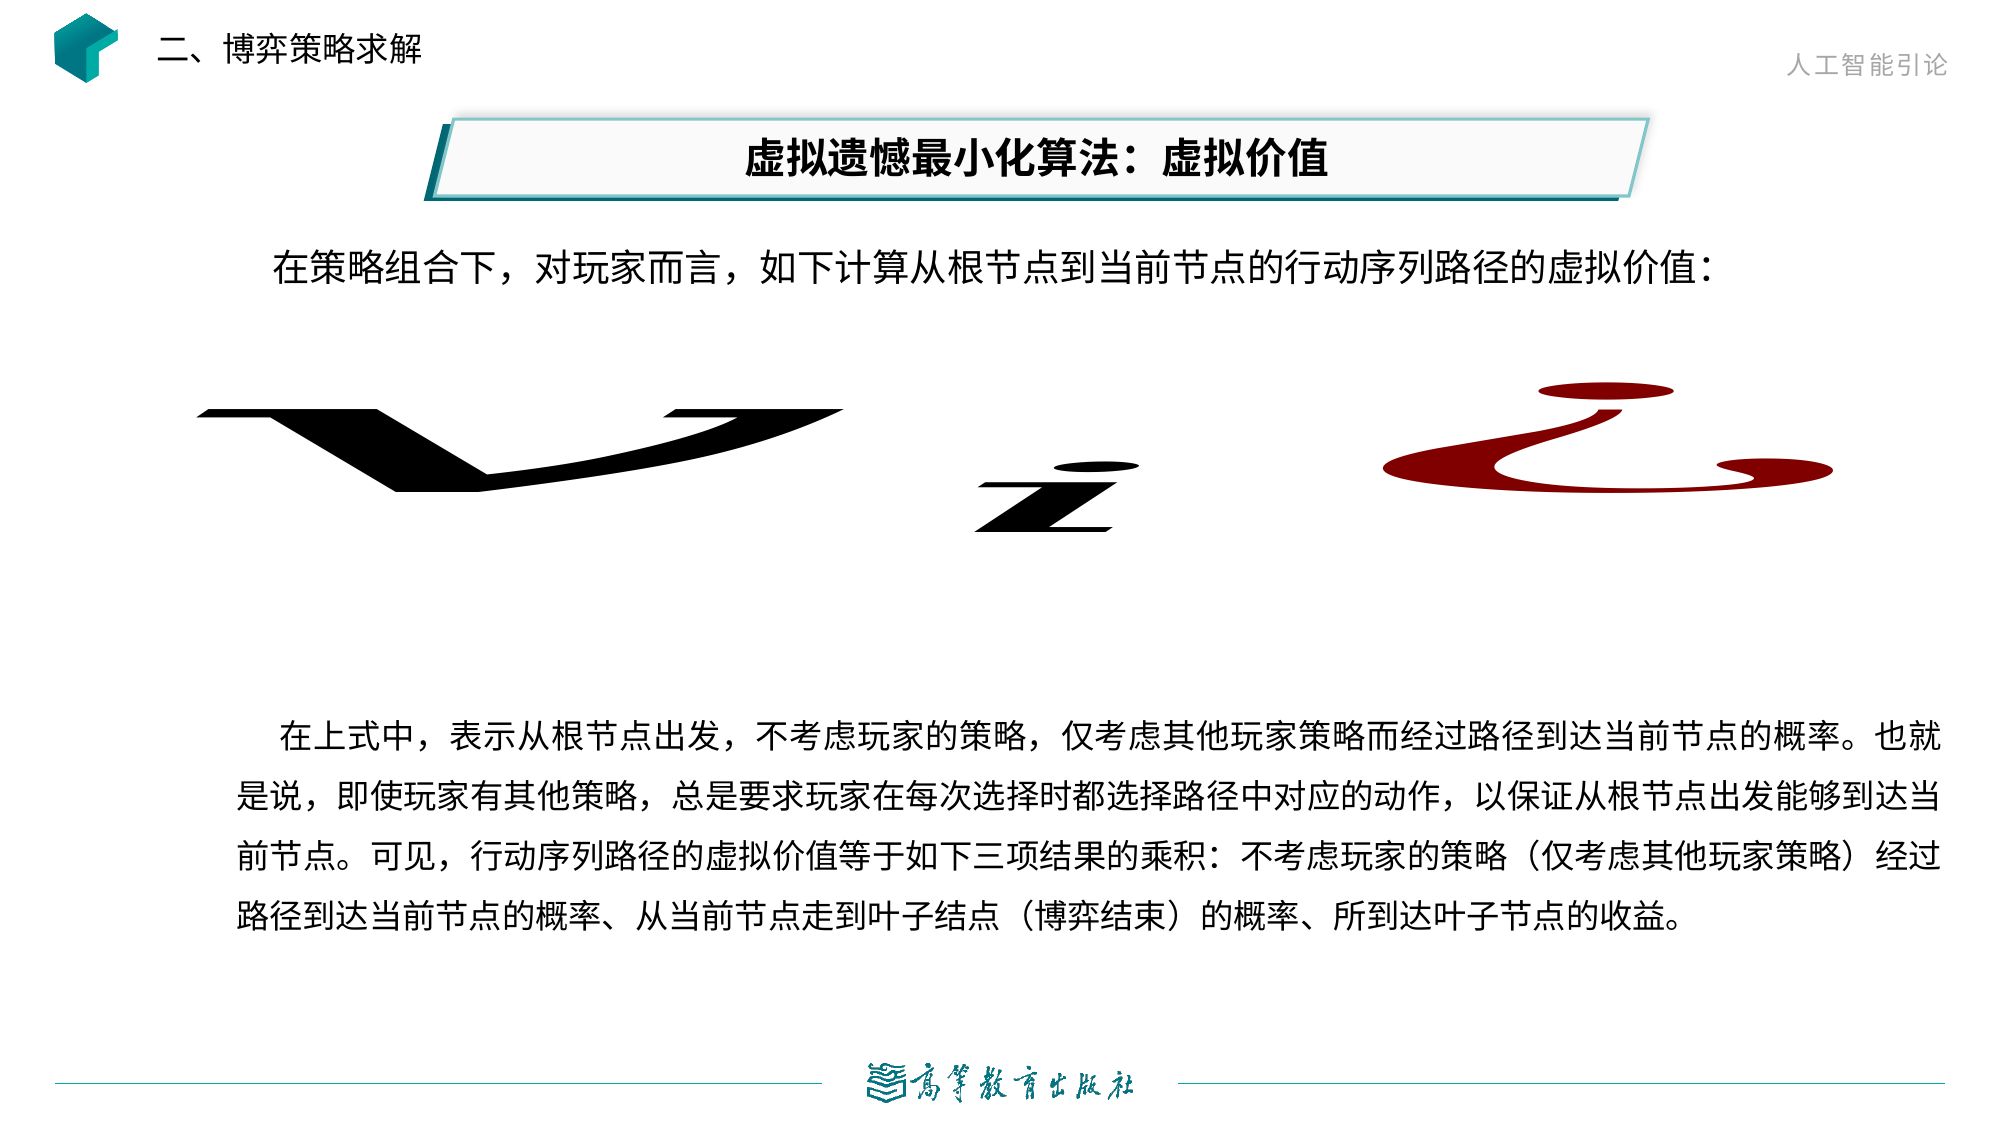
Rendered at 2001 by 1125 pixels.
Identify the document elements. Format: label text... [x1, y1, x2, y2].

text_box 二、博弈策略求解 [141, 21, 438, 76]
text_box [423, 119, 1649, 201]
picture [867, 1063, 1133, 1103]
